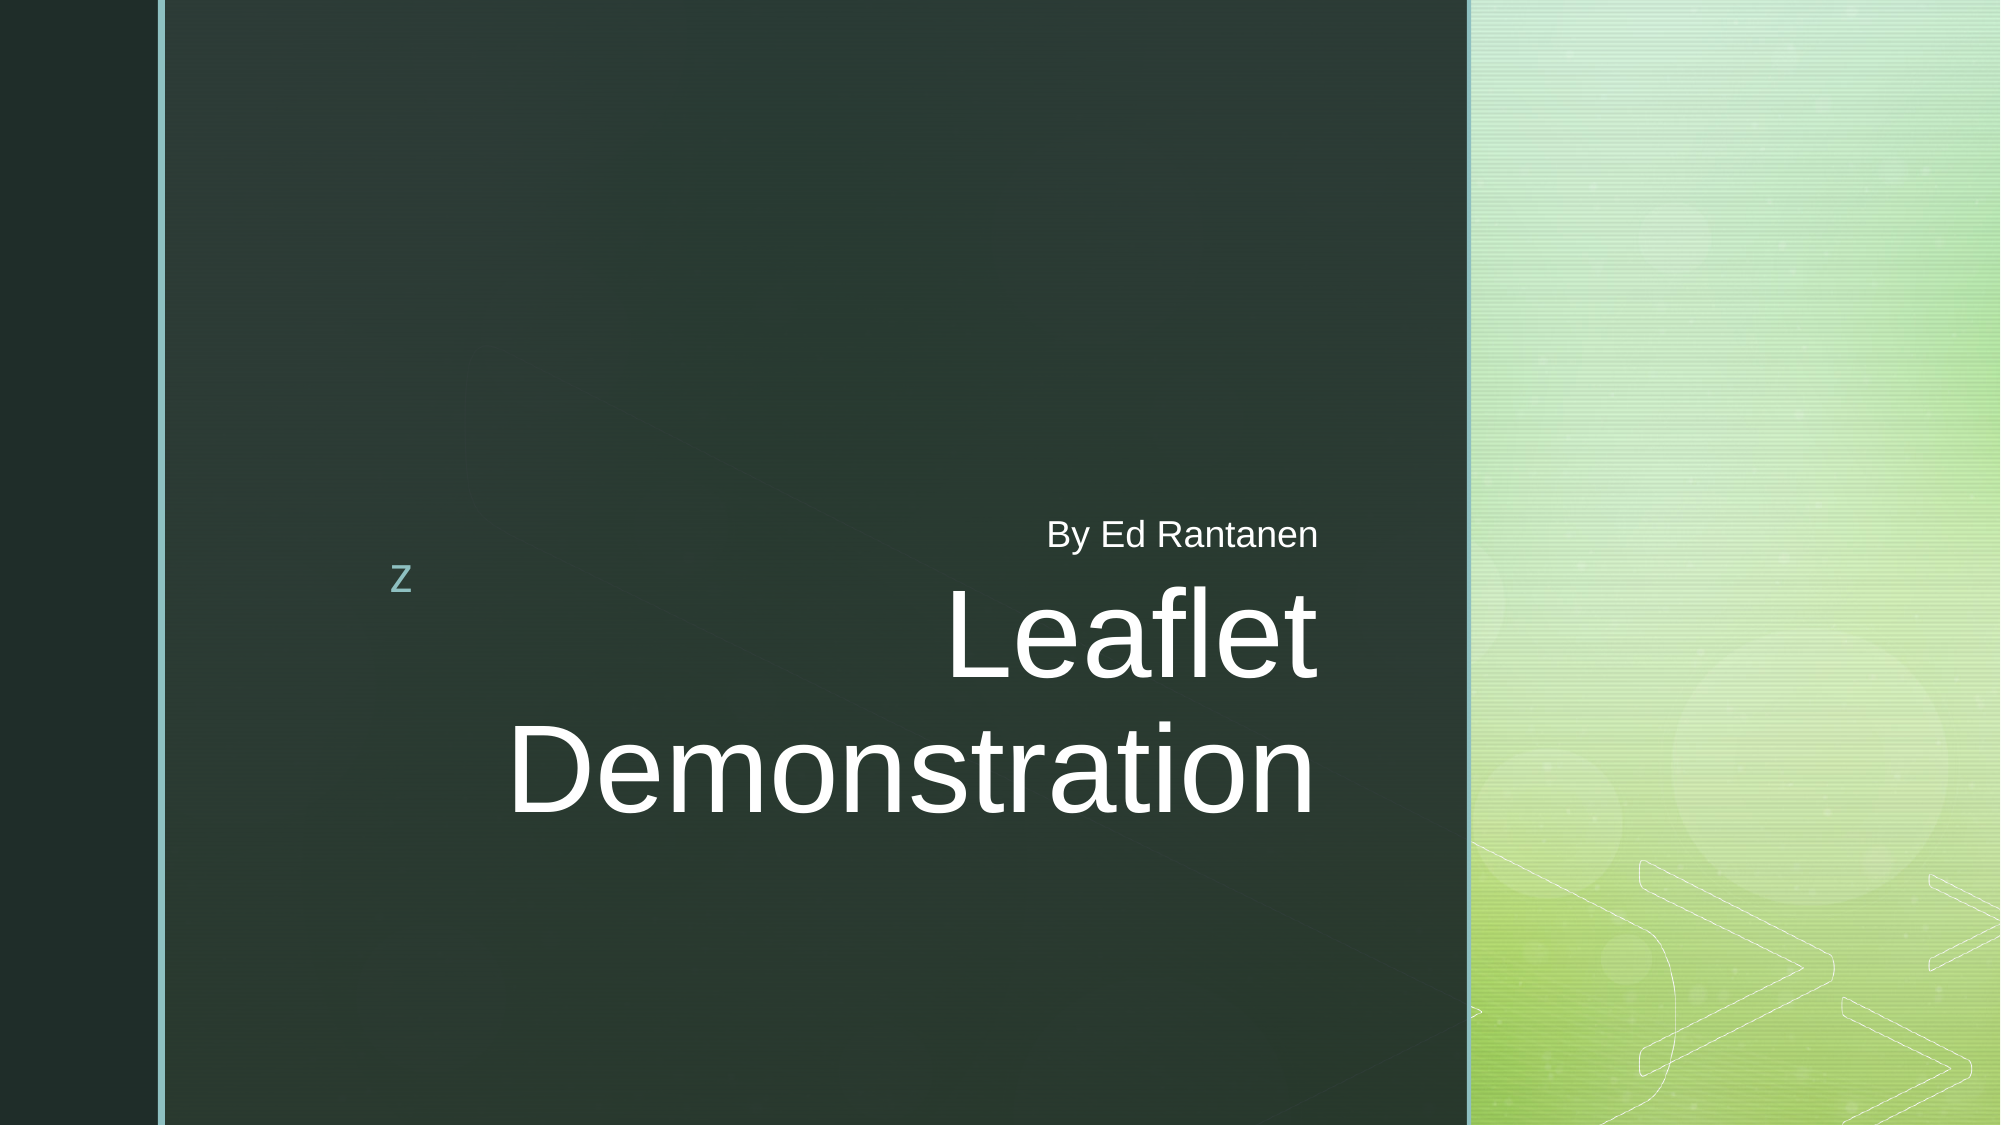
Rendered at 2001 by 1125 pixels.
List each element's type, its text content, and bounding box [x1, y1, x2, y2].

title Leaflet Demonstration [428, 562, 1334, 935]
picture [1472, 0, 2001, 1125]
subtitle By Ed Rantanen [454, 372, 1334, 563]
